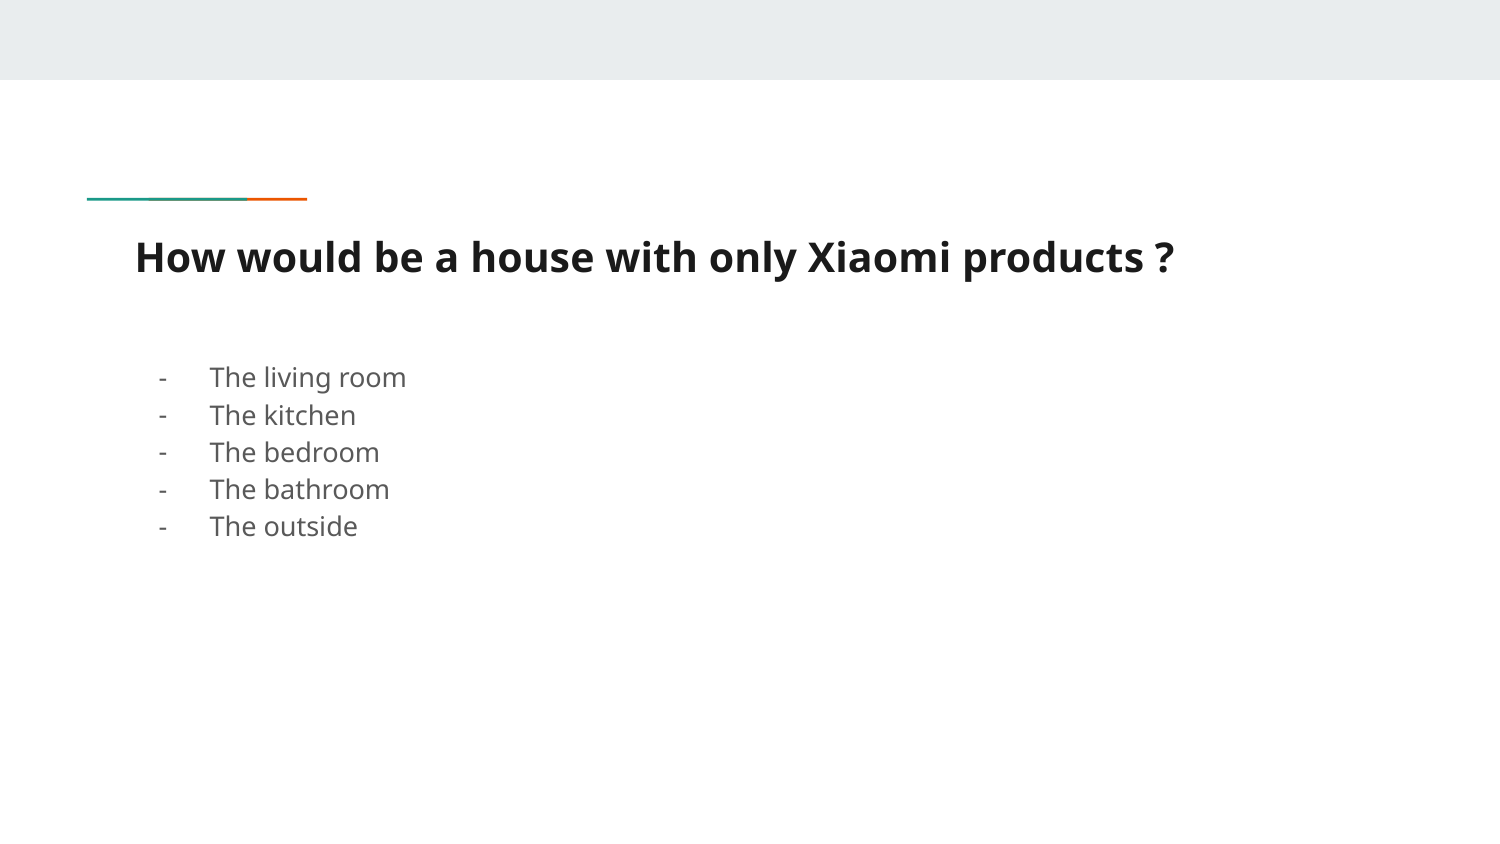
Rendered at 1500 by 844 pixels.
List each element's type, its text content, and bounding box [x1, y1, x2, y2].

list The living room The kitchen The bedroom The bathroom The outside [119, 341, 1381, 712]
title How would be a house with only Xiaomi products ? [119, 216, 1381, 297]
